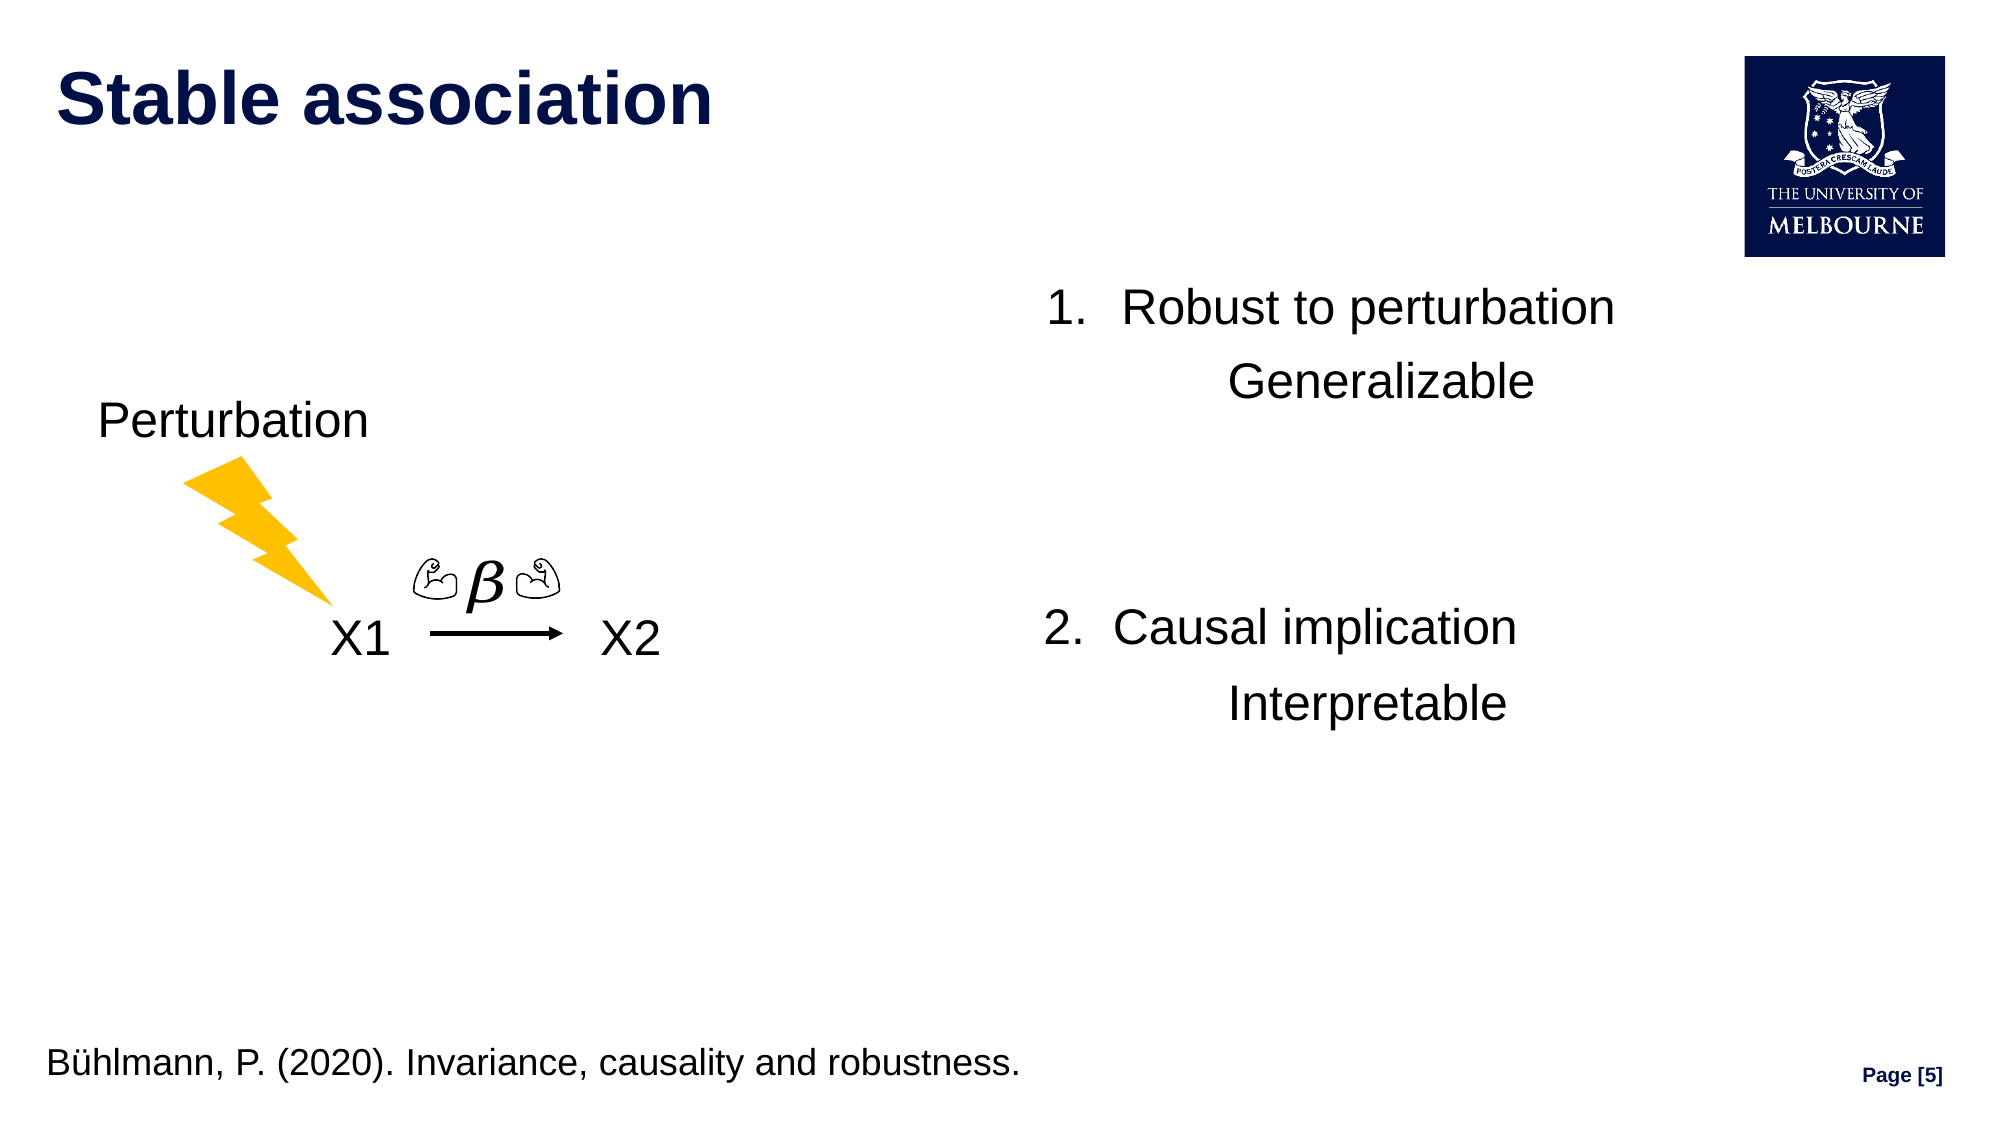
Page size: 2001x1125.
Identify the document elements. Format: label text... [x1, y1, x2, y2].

slide_number Page [5] [1684, 1055, 1944, 1092]
text_box [180, 456, 335, 608]
title Stable association [56, 56, 1648, 144]
text_box Perturbation [82, 380, 385, 456]
picture [507, 554, 567, 606]
text_box 2. Causal implication [1028, 587, 2000, 662]
picture [405, 554, 465, 607]
picture [1744, 56, 1946, 257]
text_box Generalizable [1212, 341, 2000, 417]
text_box Bühlmann, P. (2020). Invariance, causality and robustness. [31, 1030, 1388, 1091]
text_box Robust to perturbation [1031, 267, 1632, 462]
text_box Interpretable [1212, 662, 2000, 738]
text_box X1 X2 [315, 597, 678, 723]
